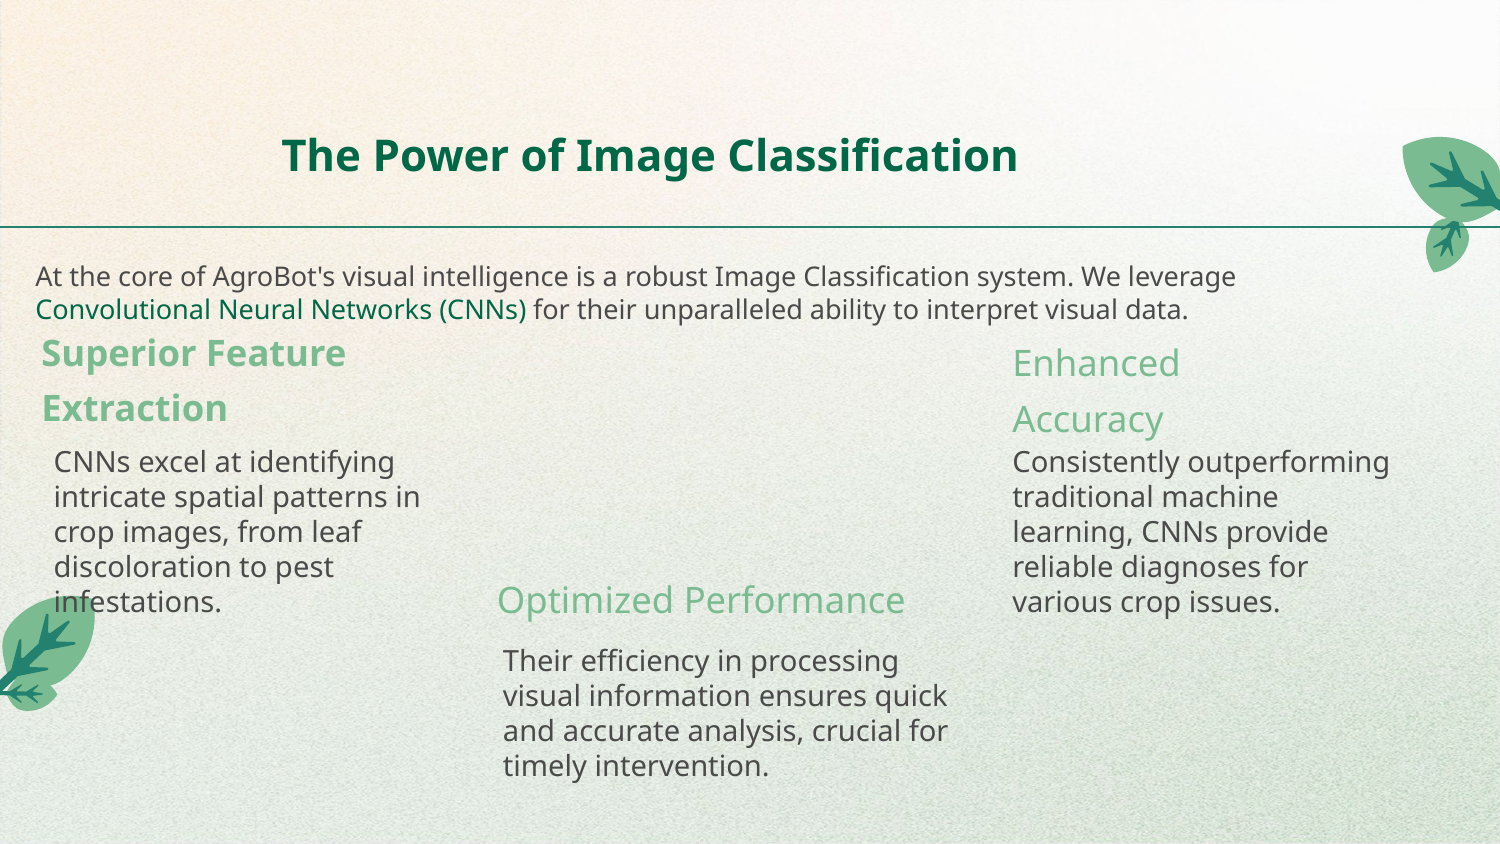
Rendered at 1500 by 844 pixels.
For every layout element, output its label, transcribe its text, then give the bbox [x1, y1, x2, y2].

subtitle Their efficiency in processing visual information ensures quick and accurate analysis, crucial for timely intervention. [487, 627, 972, 790]
subtitle Consistently outperforming traditional machine learning, CNNs provide reliable diagnoses for various crop issues. [997, 428, 1422, 611]
subtitle Optimized Performance [481, 571, 924, 687]
subtitle Superior Feature Extraction [26, 369, 511, 444]
title The Power of Image Classification [266, 99, 1500, 194]
subtitle Enhanced Accuracy [997, 369, 1353, 505]
subtitle CNNs excel at identifying intricate spatial patterns in crop images, from leaf discoloration to pest infestations. [38, 444, 464, 628]
text_box At the core of AgroBot's visual intelligence is a robust Image Classification system. We leverage Convolutional Neural Networks (CNNs) for their unparalleled ability to interpret visual data. [20, 244, 1405, 350]
